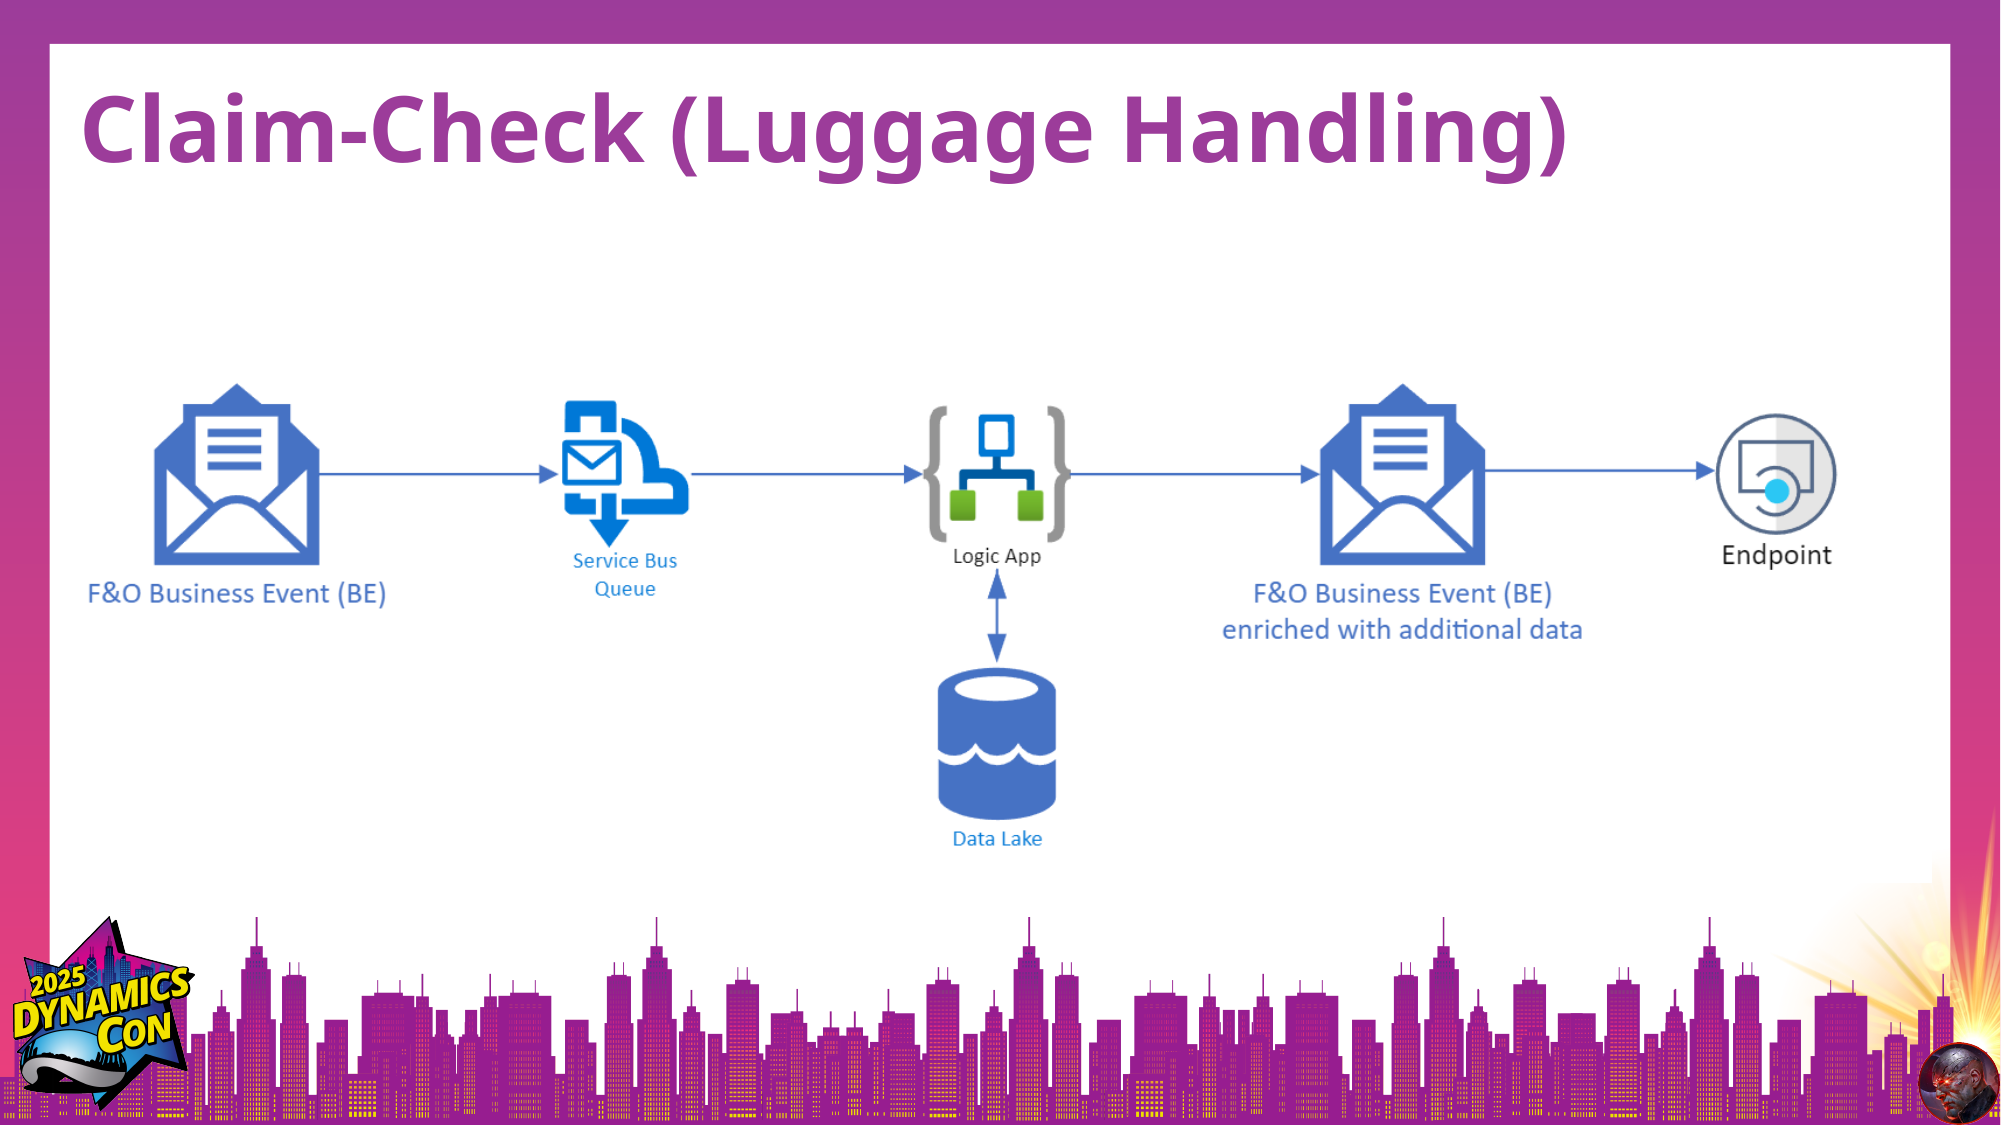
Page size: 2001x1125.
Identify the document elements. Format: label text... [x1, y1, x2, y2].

picture [1758, 641, 2001, 1125]
picture [13, 916, 195, 1111]
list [64, 284, 1933, 883]
title Claim-Check (Luggage Handling) [64, 60, 1932, 205]
picture [1729, 1031, 1733, 1087]
